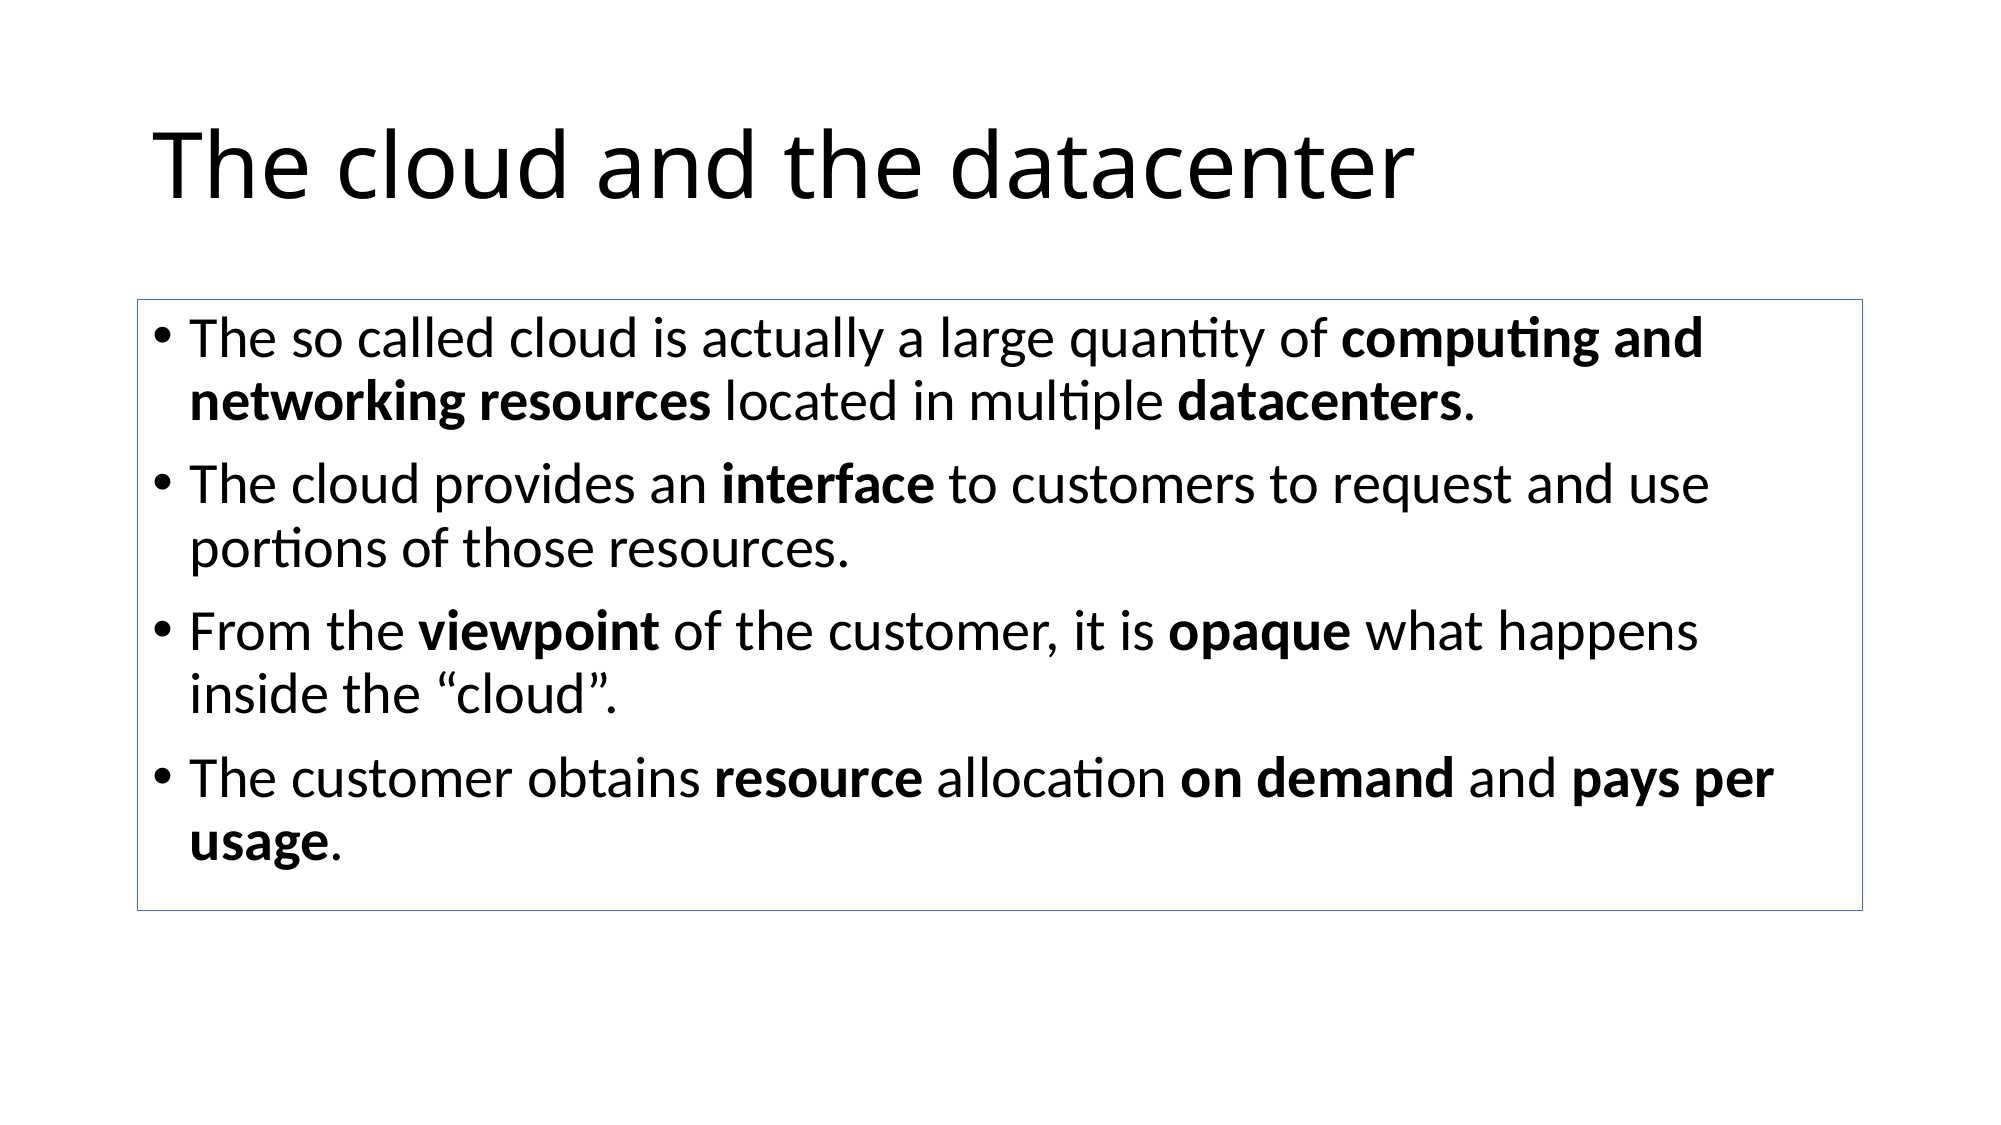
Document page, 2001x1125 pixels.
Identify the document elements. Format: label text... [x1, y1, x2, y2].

list The so called cloud is actually a large quantity of computing and networking resources located in multiple datacenters. The cloud provides an interface to customers to request and use portions of those resources. From the viewpoint of the customer, it is opaque what happens inside the “cloud”. The customer obtains resource allocation on demand and pays per usage. [137, 299, 1863, 911]
title The cloud and the datacenter [137, 59, 1863, 278]
